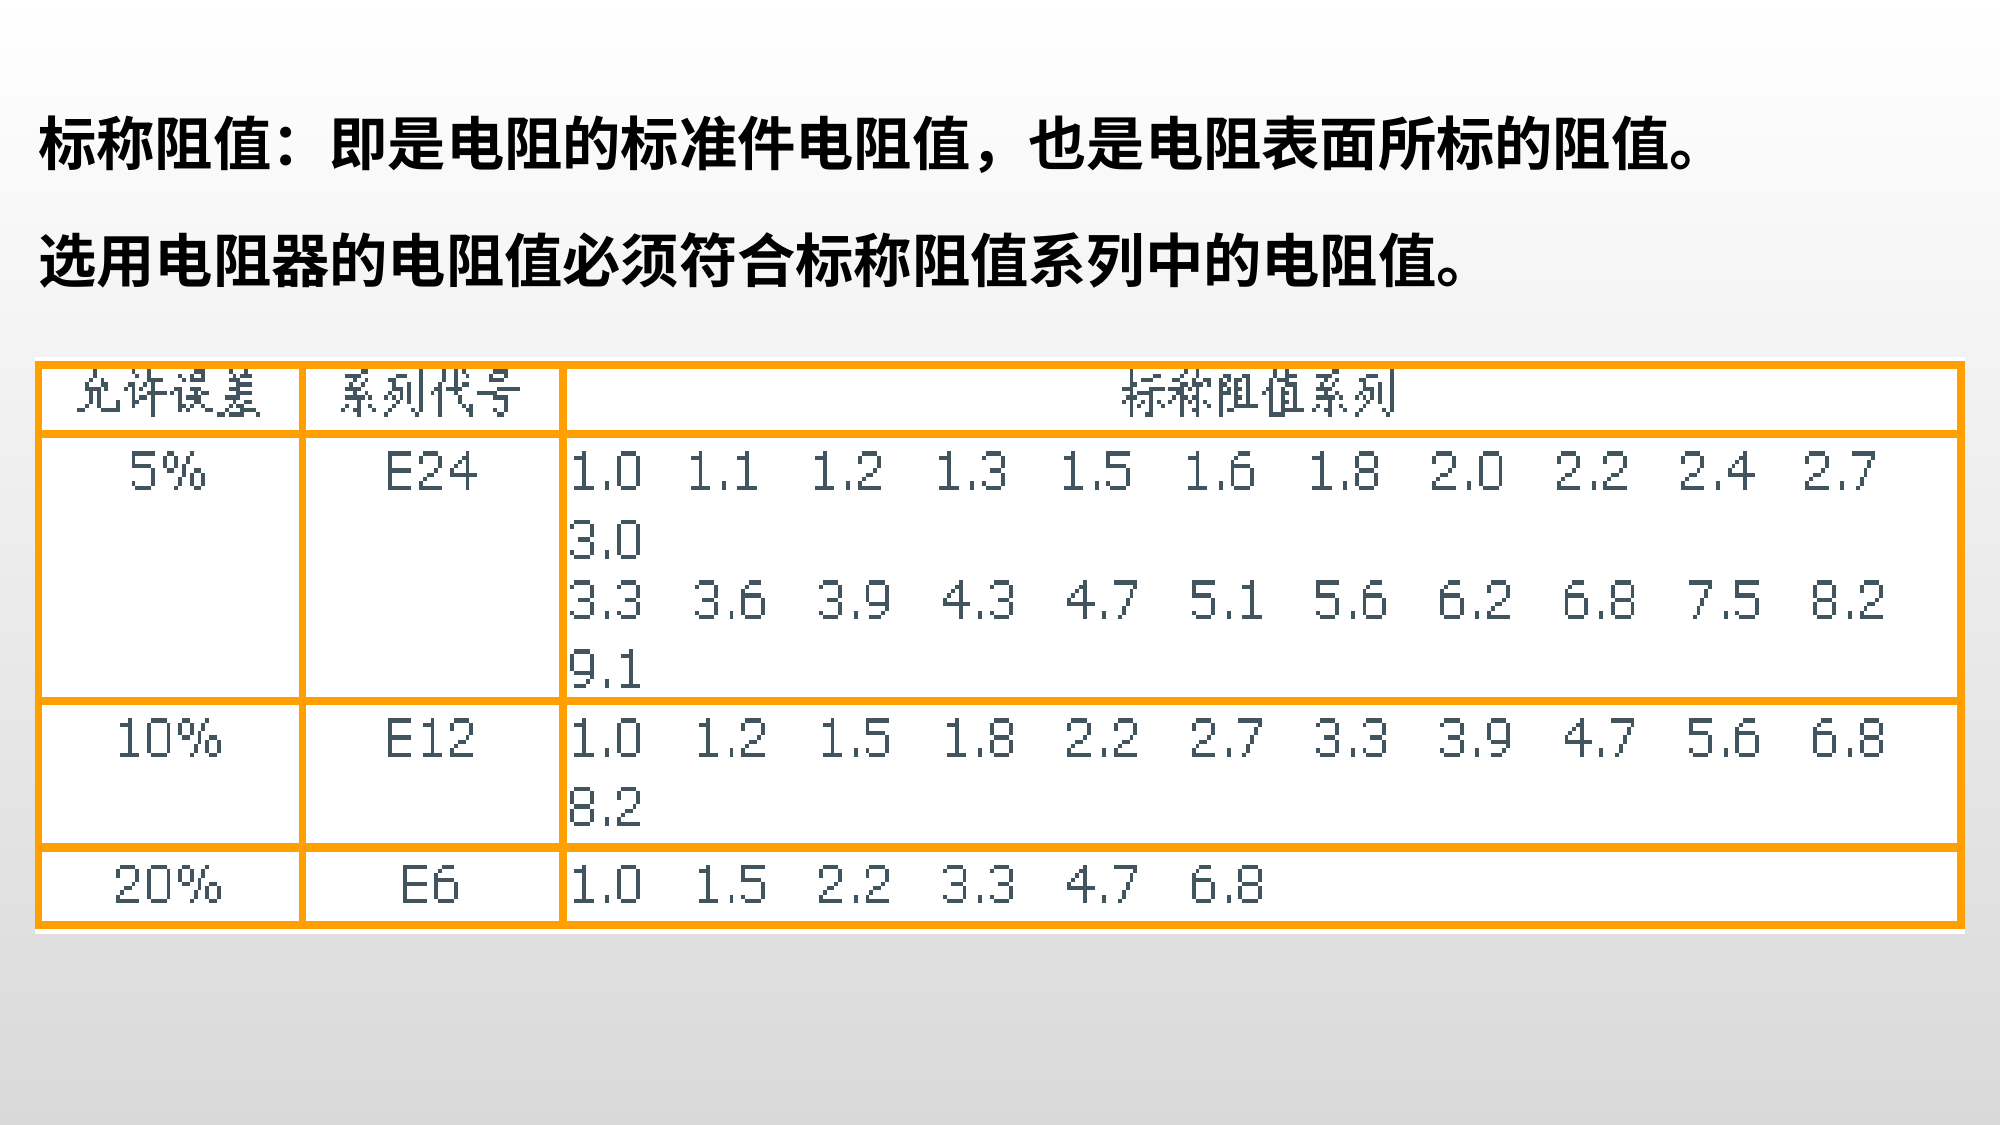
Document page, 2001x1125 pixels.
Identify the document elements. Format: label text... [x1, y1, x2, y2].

picture [35, 357, 1965, 934]
text_box 标称阻值：即是电阻的标准件电阻值，也是电阻表面所标的阻值。 选用电阻器的电阻值必须符合标称阻值系列中的电阻值。 [23, 64, 1965, 302]
